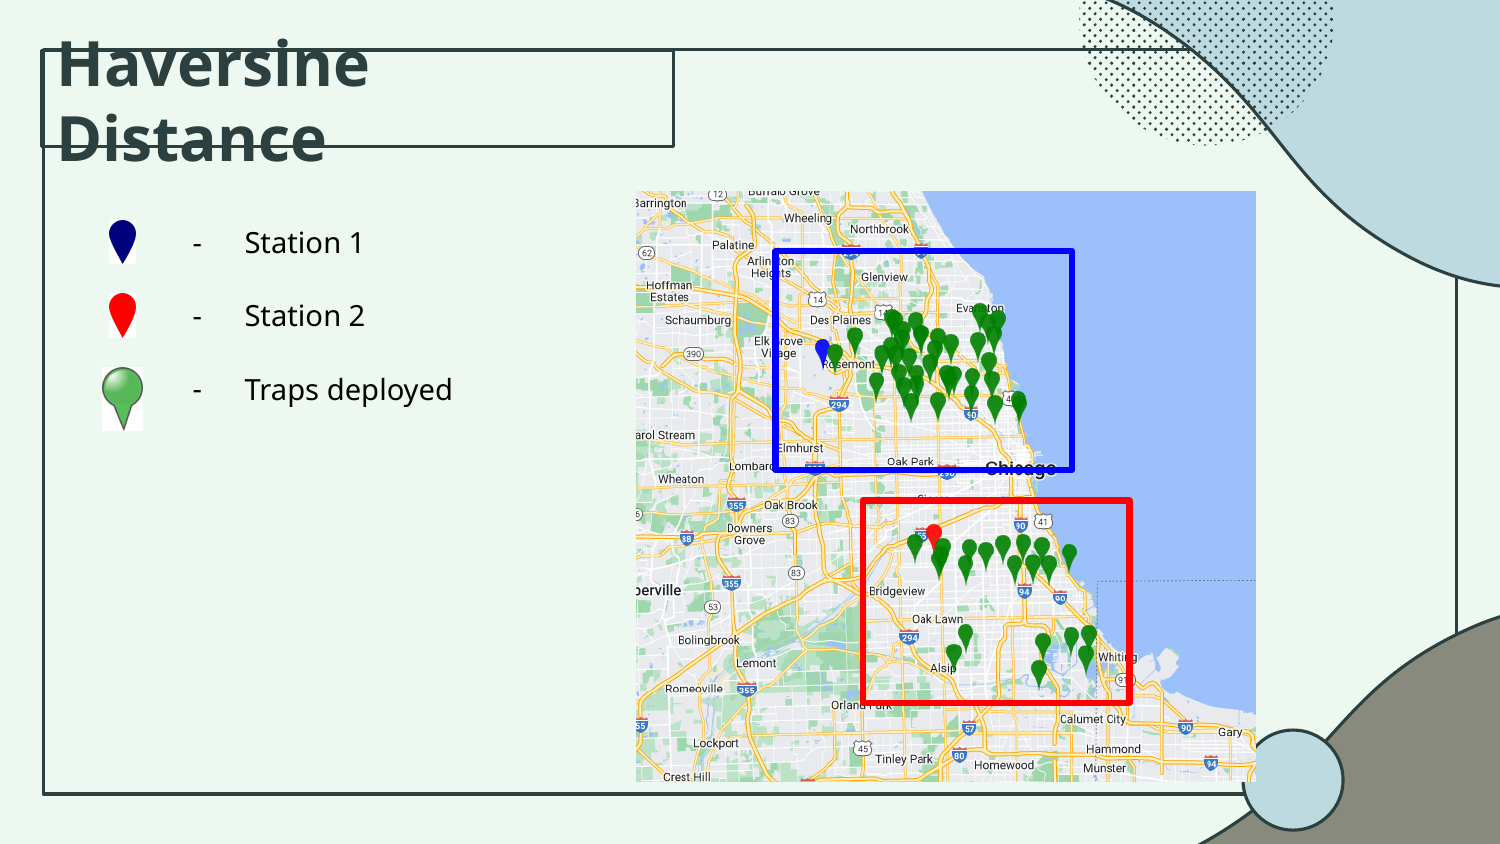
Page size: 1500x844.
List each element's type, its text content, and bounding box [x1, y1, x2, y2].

picture [636, 191, 1257, 783]
title Haversine Distance [40, 49, 675, 148]
picture [109, 293, 137, 338]
text_box Traps deployed [154, 356, 486, 421]
text_box Station 1 [154, 209, 486, 275]
picture [109, 220, 137, 265]
text_box Station 2 [154, 282, 486, 348]
picture [102, 366, 144, 431]
